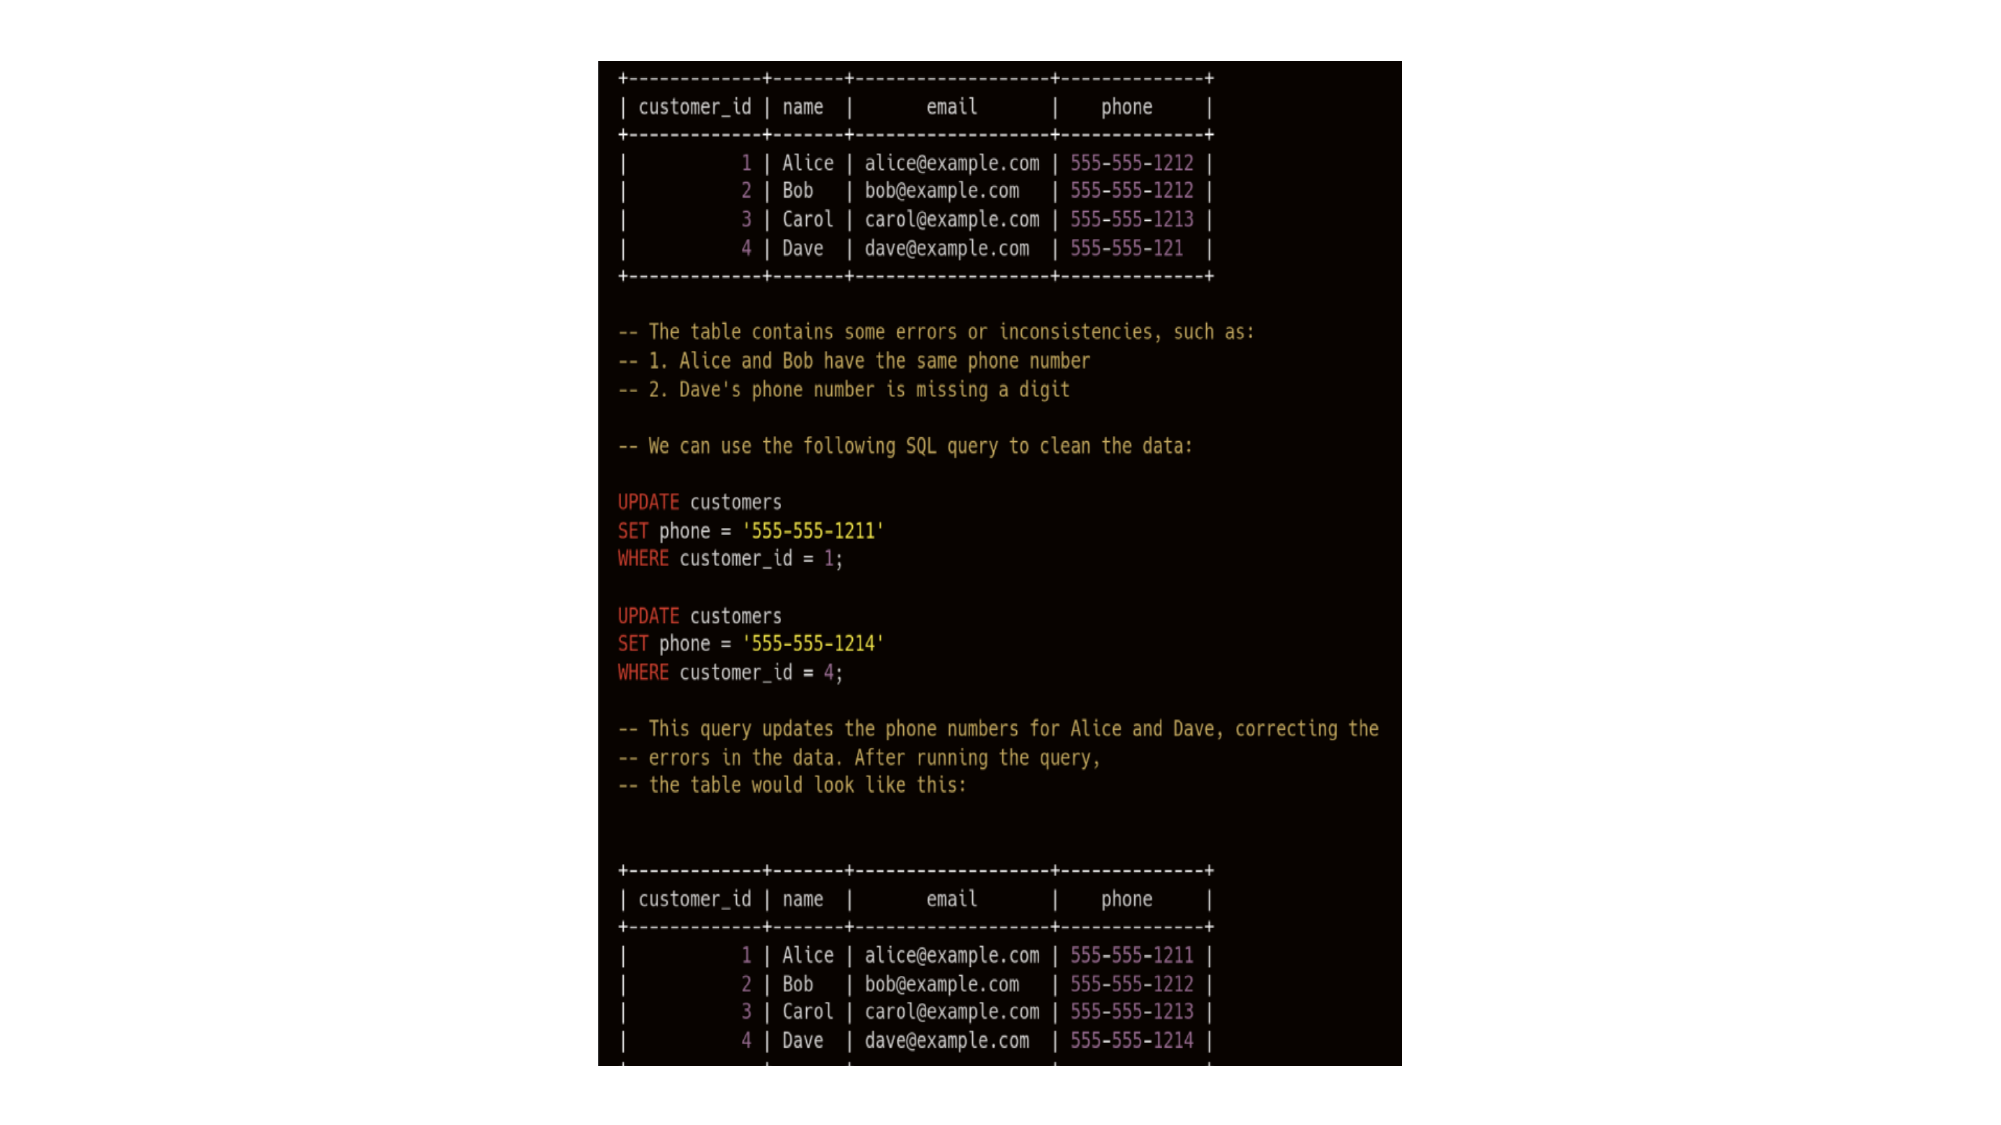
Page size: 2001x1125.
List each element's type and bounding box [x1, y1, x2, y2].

list [598, 61, 1402, 1066]
